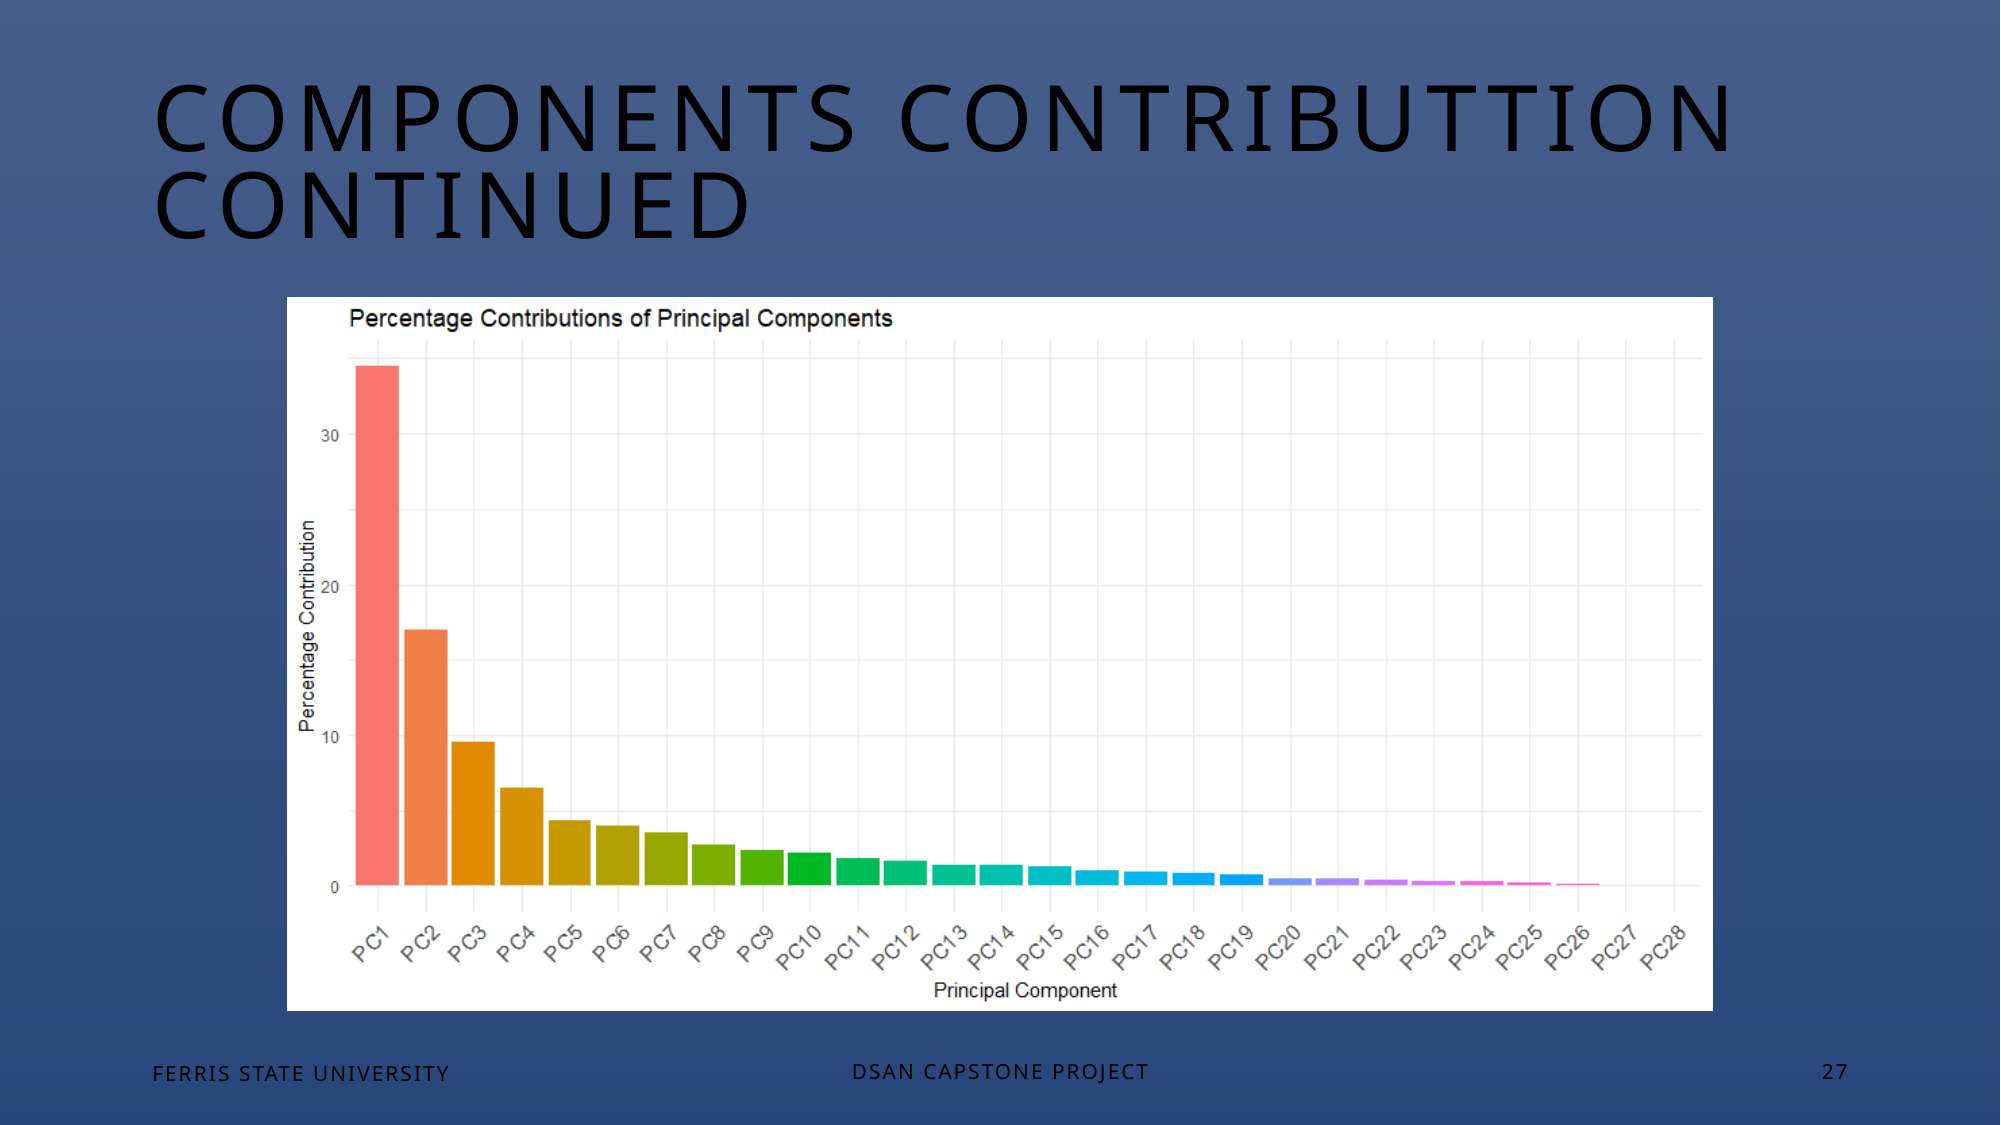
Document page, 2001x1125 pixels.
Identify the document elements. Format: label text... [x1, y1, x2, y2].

slide_number FERRIS STATE UNIVERSITY [137, 1042, 588, 1103]
footer DSAN Capstone Project [662, 1042, 1338, 1103]
picture [287, 297, 1713, 1011]
title components contributtion continued [137, 59, 1863, 278]
slide_number 27 [1412, 1042, 1863, 1103]
